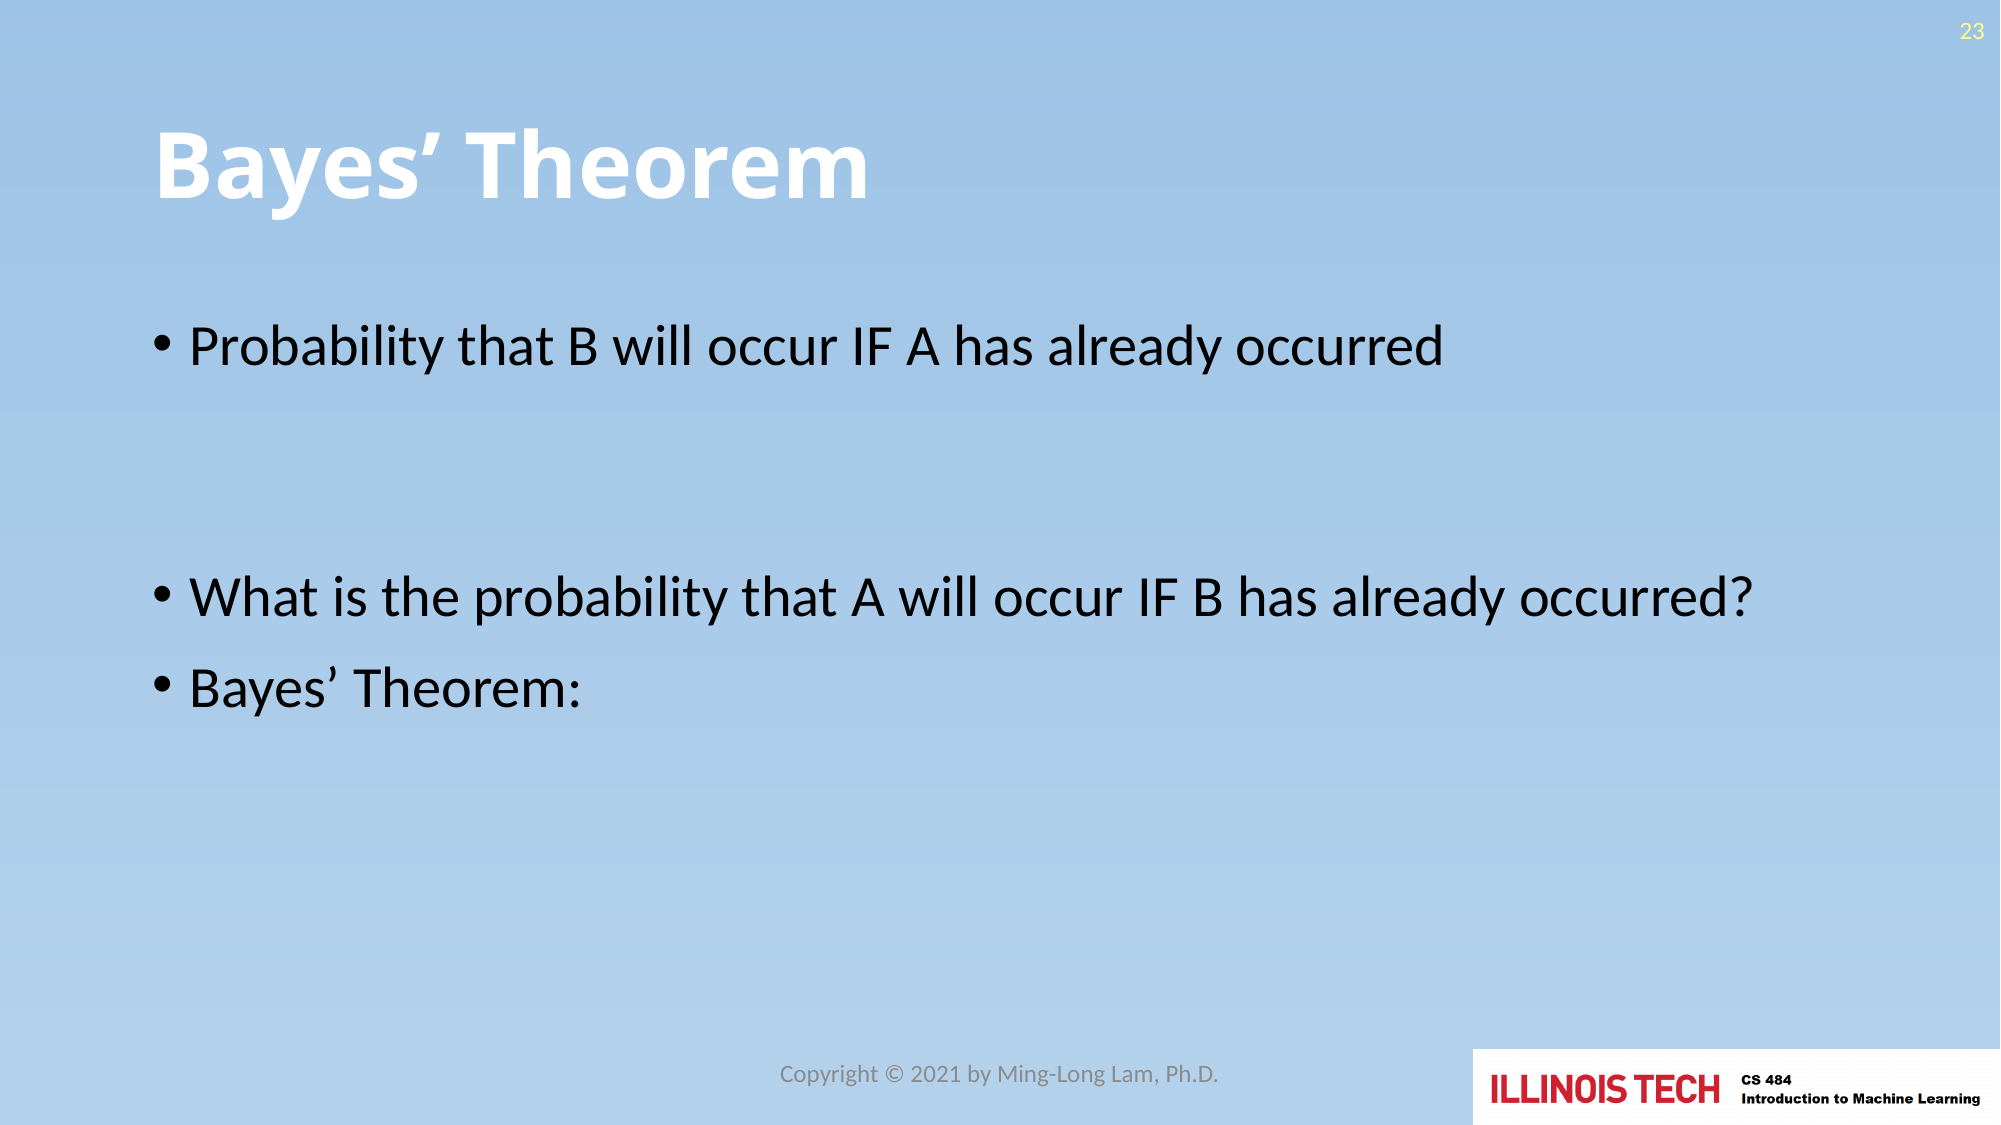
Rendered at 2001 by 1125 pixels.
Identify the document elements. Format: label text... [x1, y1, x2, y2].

title Bayes’ Theorem [137, 59, 1863, 278]
slide_number 23 [1550, 0, 2000, 60]
picture [1473, 1049, 2000, 1125]
footer Copyright © 2021 by Ming-Long Lam, Ph.D. [662, 1042, 1338, 1103]
